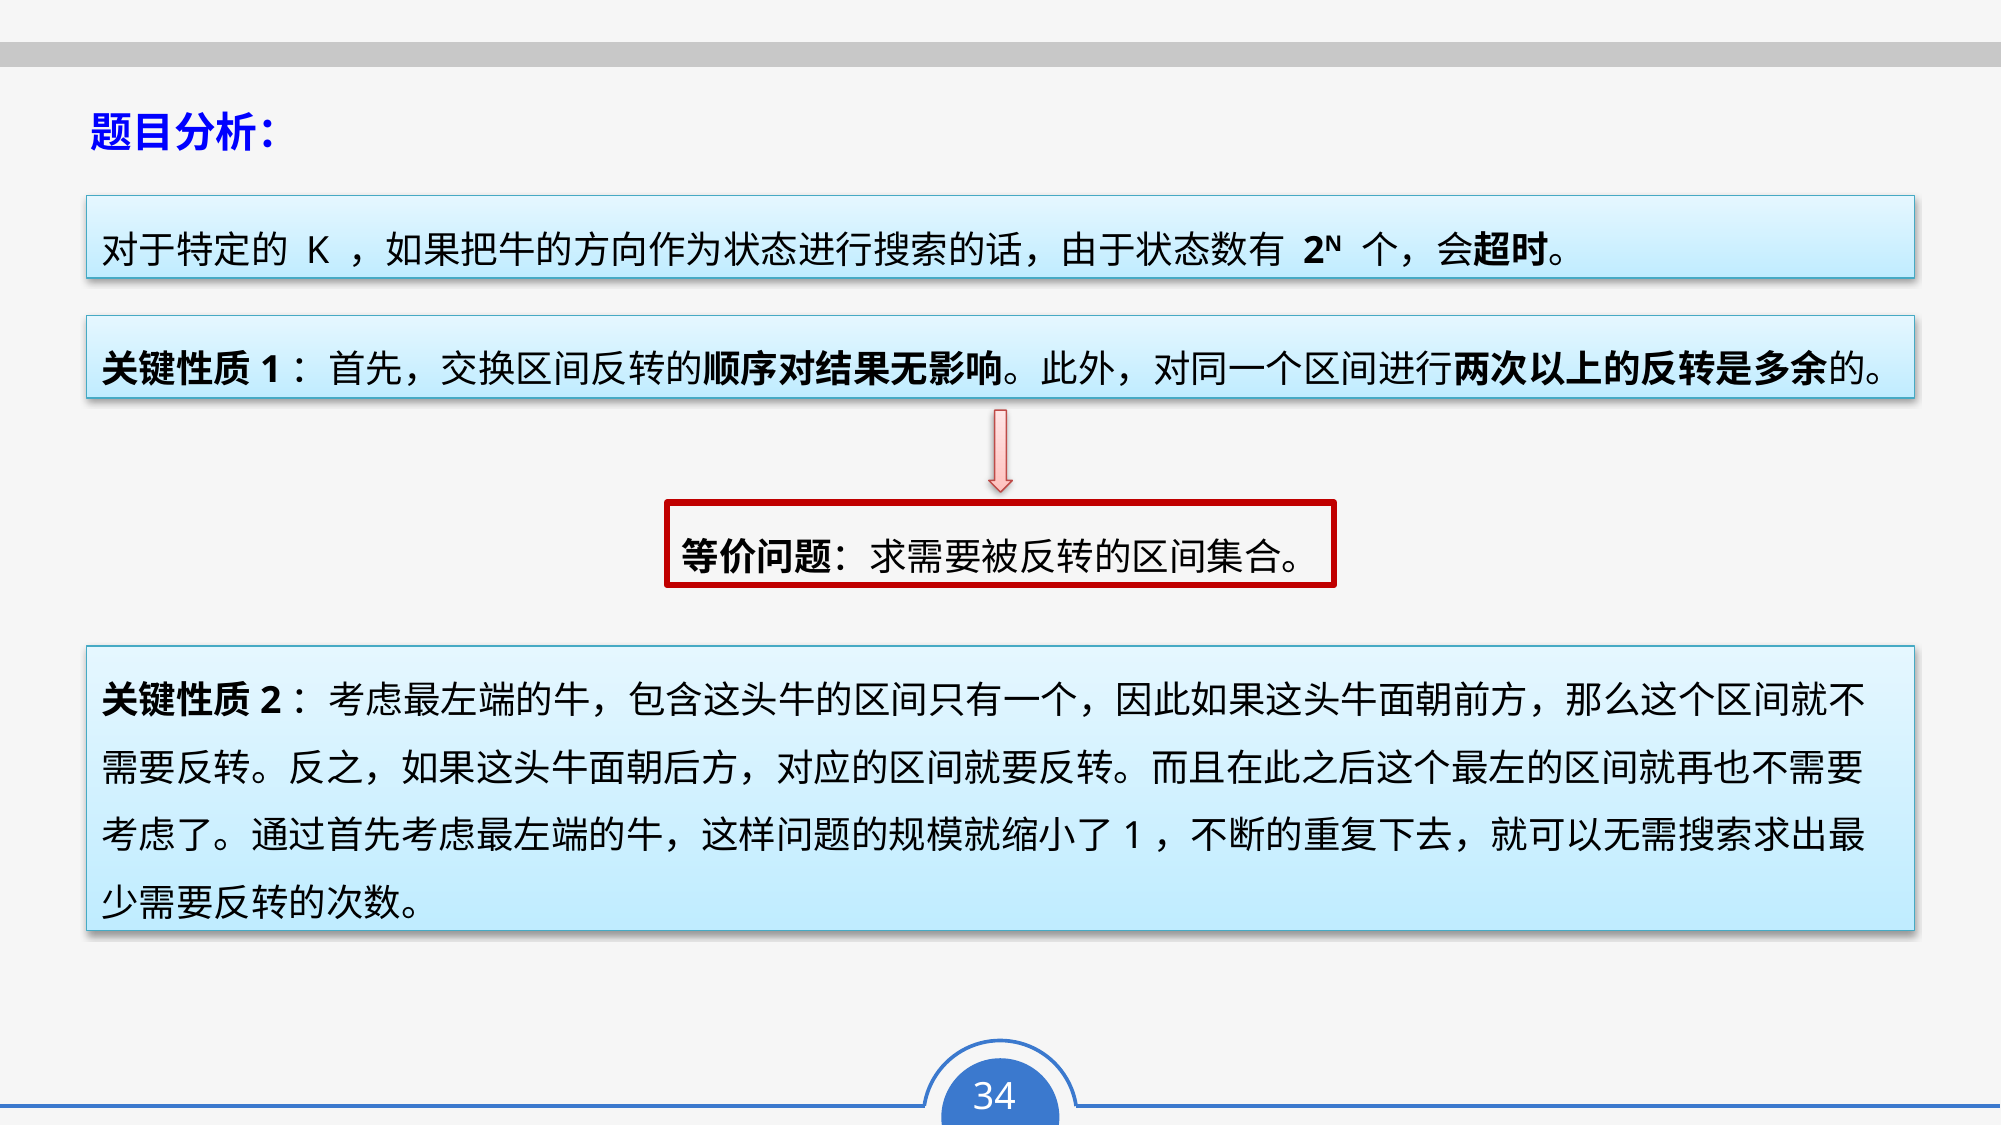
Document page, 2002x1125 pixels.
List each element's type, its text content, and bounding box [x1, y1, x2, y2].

text_box 关键性质1：首先，交换区间反转的顺序对结果无影响。此外，对同一个区间进行两次以上的反转是多余的。 [86, 315, 1915, 399]
text_box 关键性质2：考虑最左端的牛，包含这头牛的区间只有一个，因此如果这头牛面朝前方，那么这个区间就不需要反转。反之，如果这头牛面朝后方，对应的区间就要反转。而且在此之后这个最左的区间就再也不需要考虑了。通过首先考虑最左端的牛，这样问题的规模就缩小了1，不断的重复下去，就可以无需搜索求出最少需要反转的次数。 [86, 645, 1915, 931]
text_box 对于特定的 K ，如果把牛的方向作为状态进行搜索的话，由于状态数有 2N 个，会超时。 [86, 195, 1915, 279]
text_box 等价问题：求需要被反转的区间集合。 [666, 502, 1335, 585]
text_box [988, 409, 1013, 493]
text_box 题目分析： [75, 98, 315, 164]
